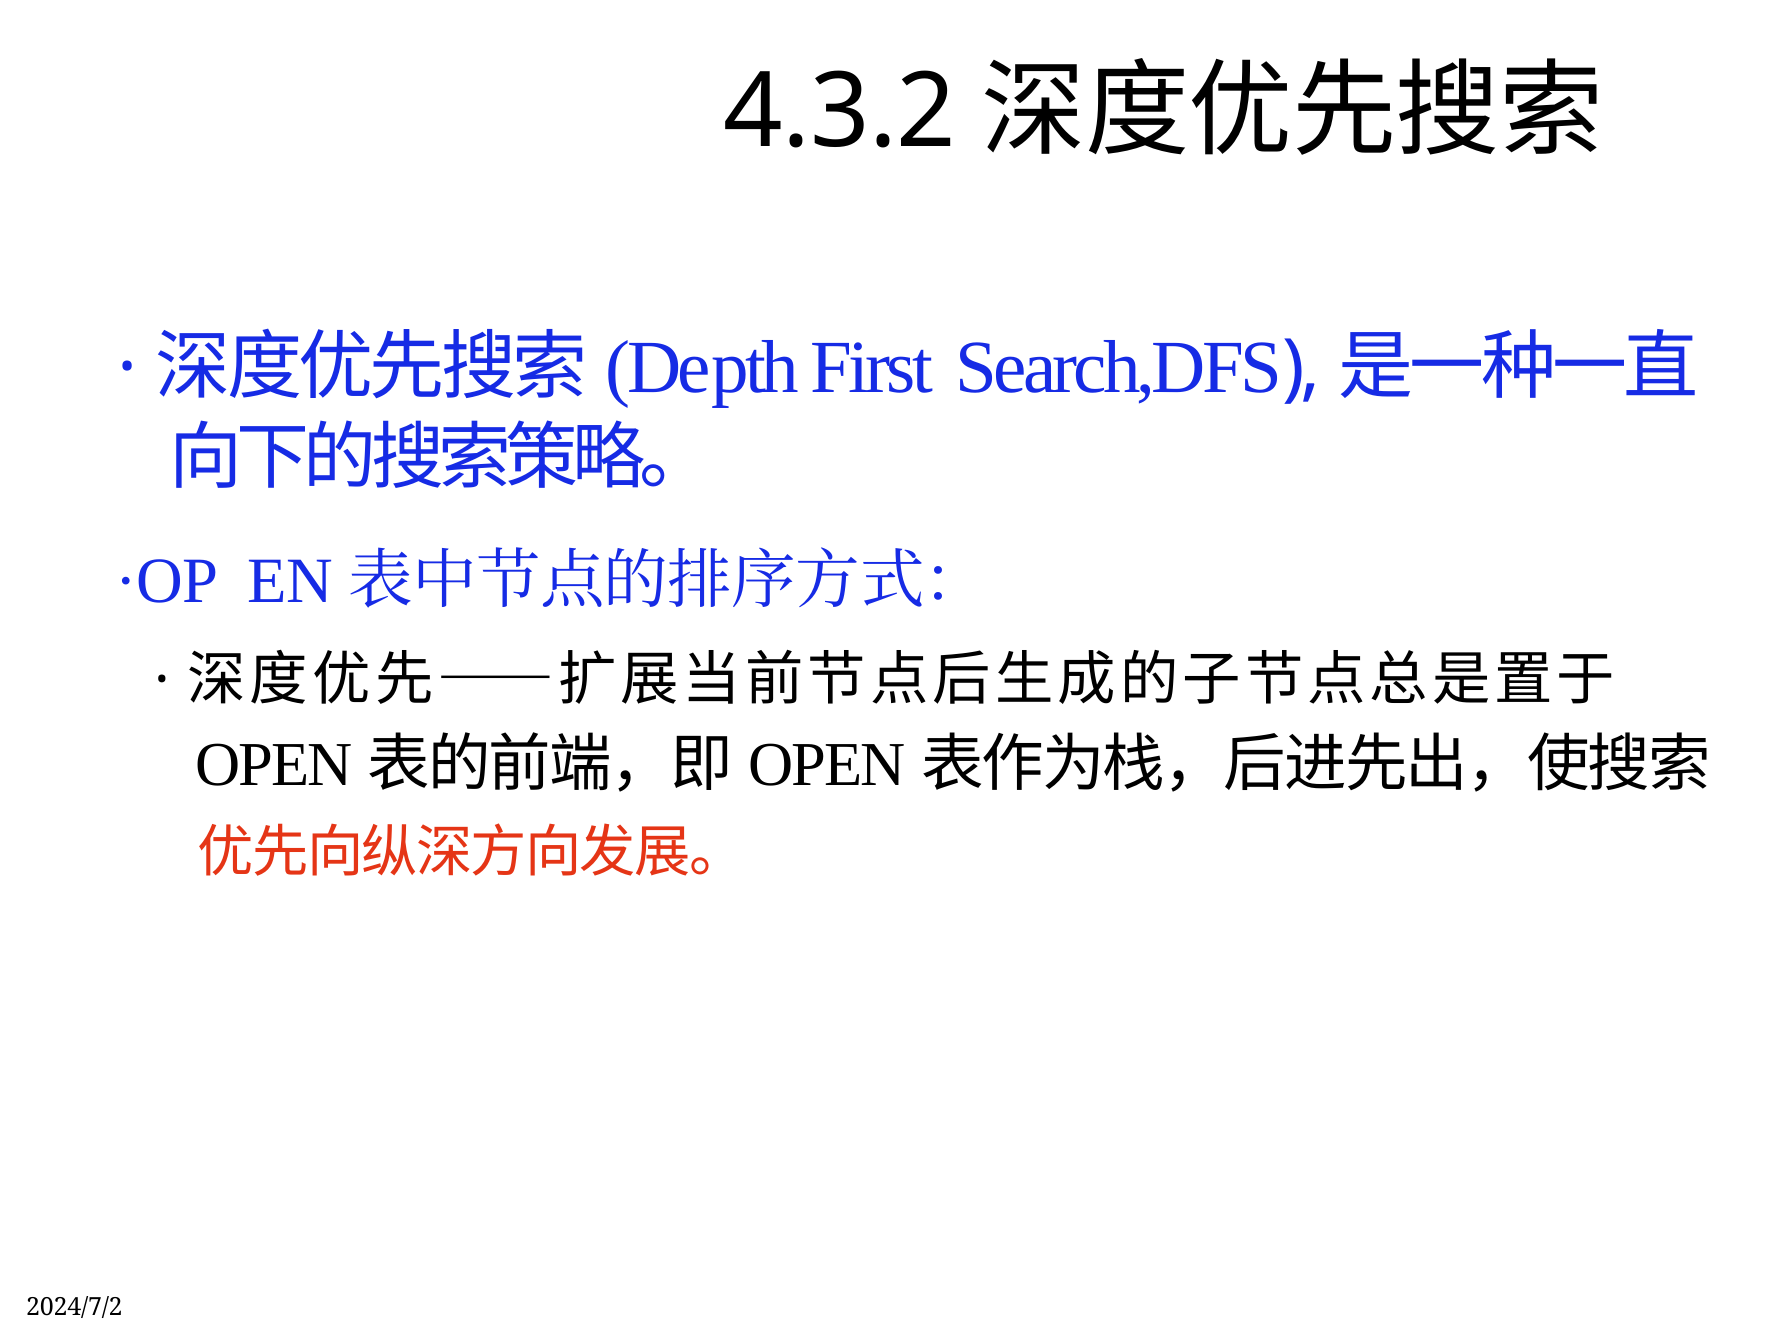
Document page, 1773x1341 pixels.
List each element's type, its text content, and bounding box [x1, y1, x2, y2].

text_box 2024/7/2 [23, 1290, 127, 1324]
text_box 4.3.2深度优先搜索 ·深度优先搜索(Depth First Search,DFS),是一种一直 向下的搜索策略。 ·OP EN表中节点的排序方式： ·深度优先——扩展当前节点后生成的子节点总是置于 OPEN表的前端，即OPEN表作为栈，后进先出，使搜索 优先向纵深方向发展。 [115, 45, 1711, 887]
